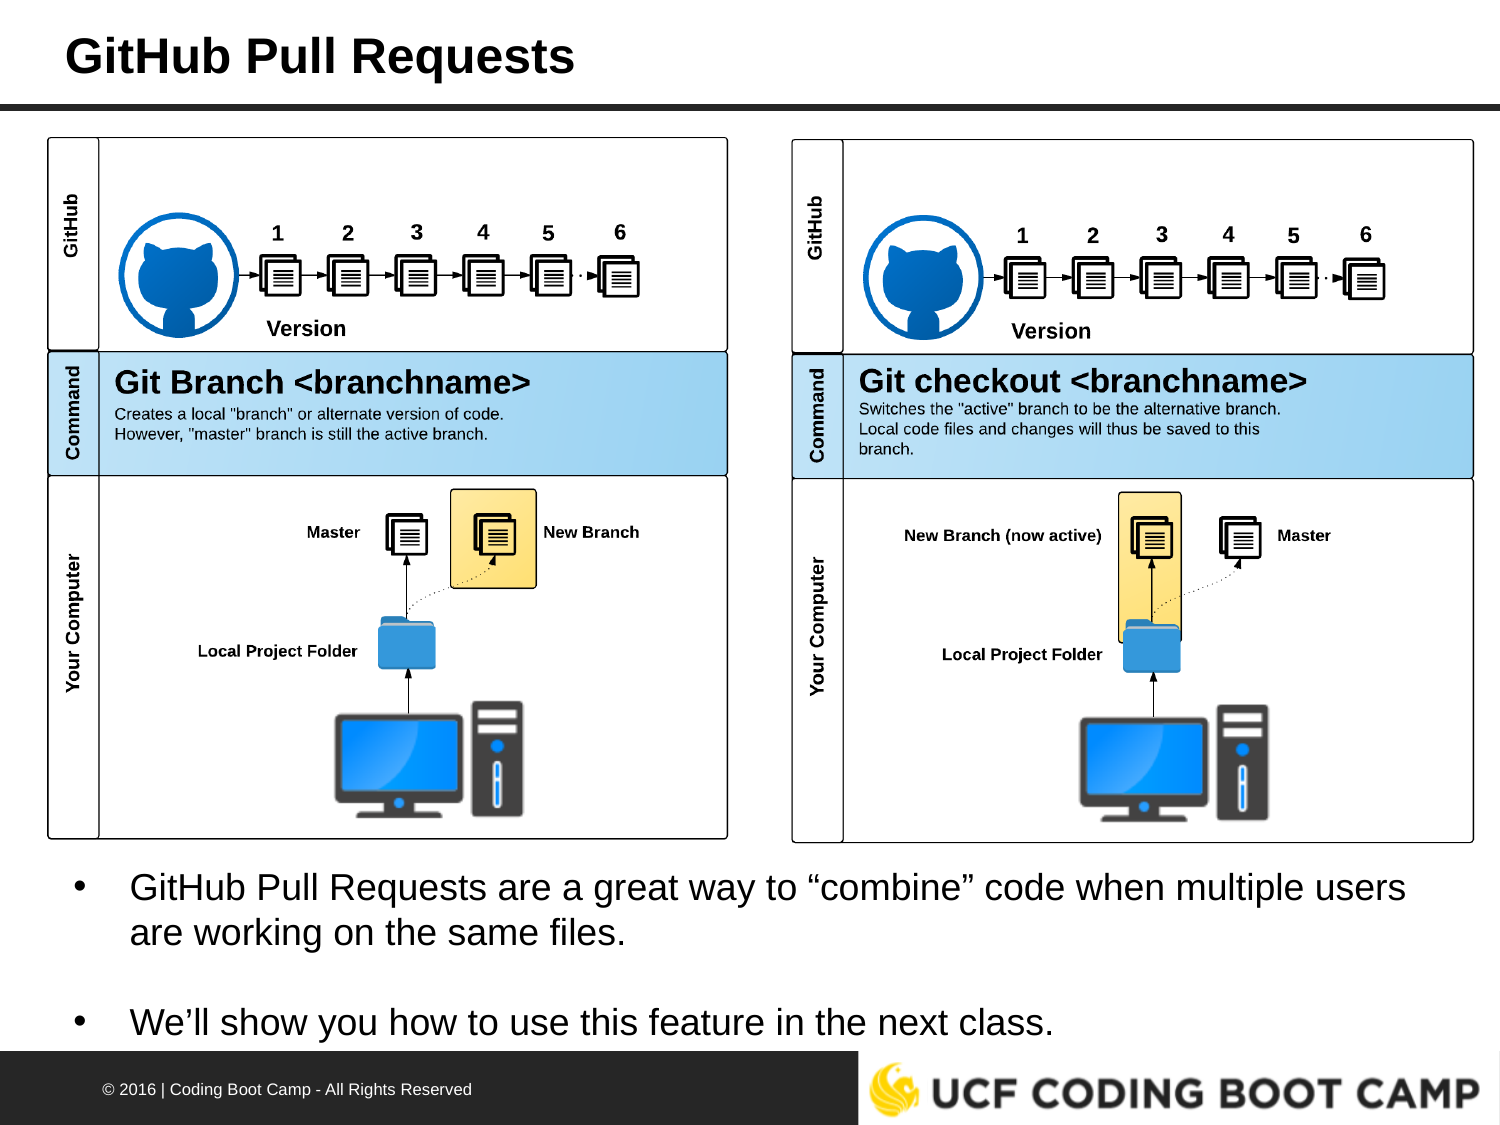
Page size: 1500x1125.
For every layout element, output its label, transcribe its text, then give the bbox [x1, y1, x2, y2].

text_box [9, 112, 1499, 853]
picture [858, 1051, 1500, 1125]
text_box GitHub Pull Requests are a great way to “combine” code when multiple users are working on the same files. We’ll show you how to use this feature in the next class. [58, 861, 1444, 1051]
text_box GitHub Pull Requests [49, 16, 1163, 91]
